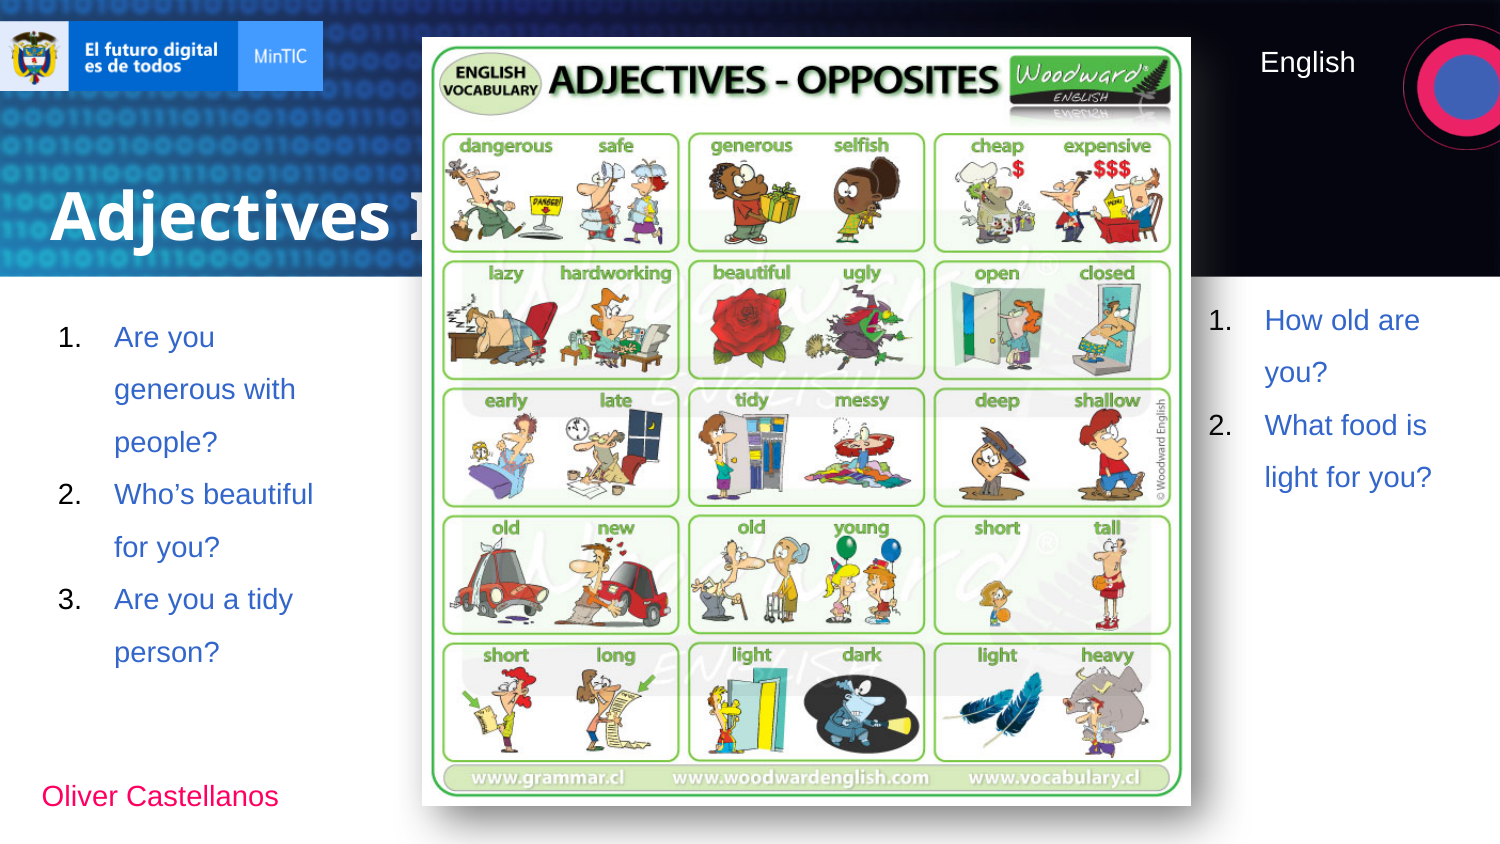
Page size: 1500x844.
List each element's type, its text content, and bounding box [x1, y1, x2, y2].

picture [0, 0, 1500, 806]
title Adjectives II [35, 143, 405, 269]
text_box How old are you? What food is light for you? [1238, 268, 1497, 714]
list Are you generous with people? Who’s beautiful for you? Are you a tidy person? [20, 285, 347, 731]
